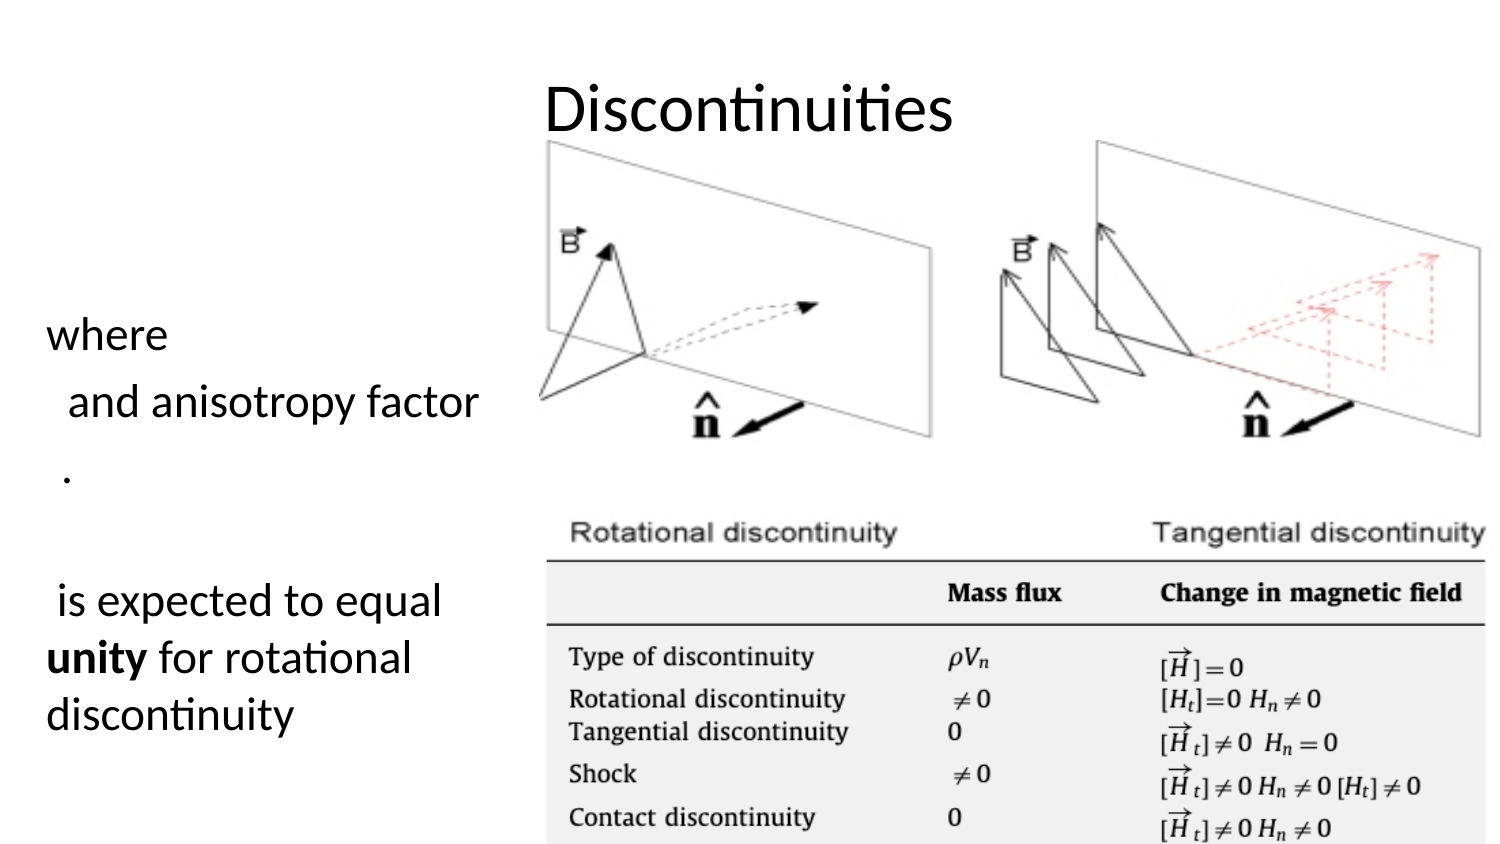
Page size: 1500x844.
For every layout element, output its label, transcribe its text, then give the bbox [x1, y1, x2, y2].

picture [539, 140, 1500, 844]
title Discontinuities [75, 33, 1425, 175]
